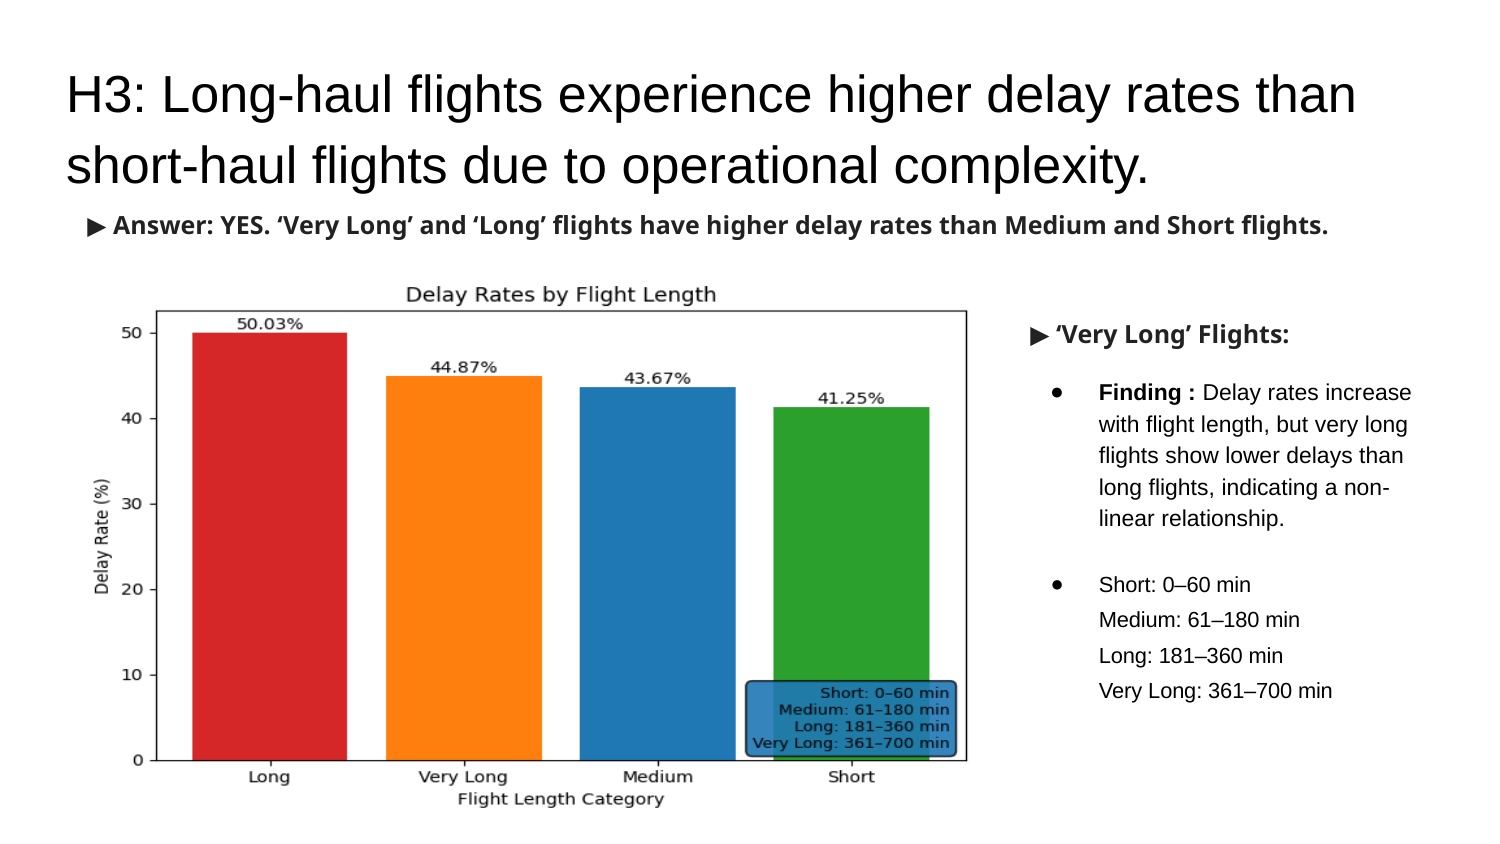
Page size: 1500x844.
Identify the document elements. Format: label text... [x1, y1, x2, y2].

title H3: Long-haul flights experience higher delay rates than short-haul flights due to operational complexity. [51, 35, 1474, 130]
text_box ▶ ‘Very Long’ Flights: Finding : Delay rates increase with flight length, but very long flights show lower delays than long flights, indicating a non-linear relationship. Short: 0–60 min Medium: 61–180 min Long: 181–360 min Very Long: 361–700 min [1008, 299, 1434, 718]
text_box ▶ Answer: YES. ‘Very Long’ and ‘Long’ flights have higher delay rates than Medium and Short flights. [65, 189, 1474, 255]
picture [82, 275, 979, 819]
